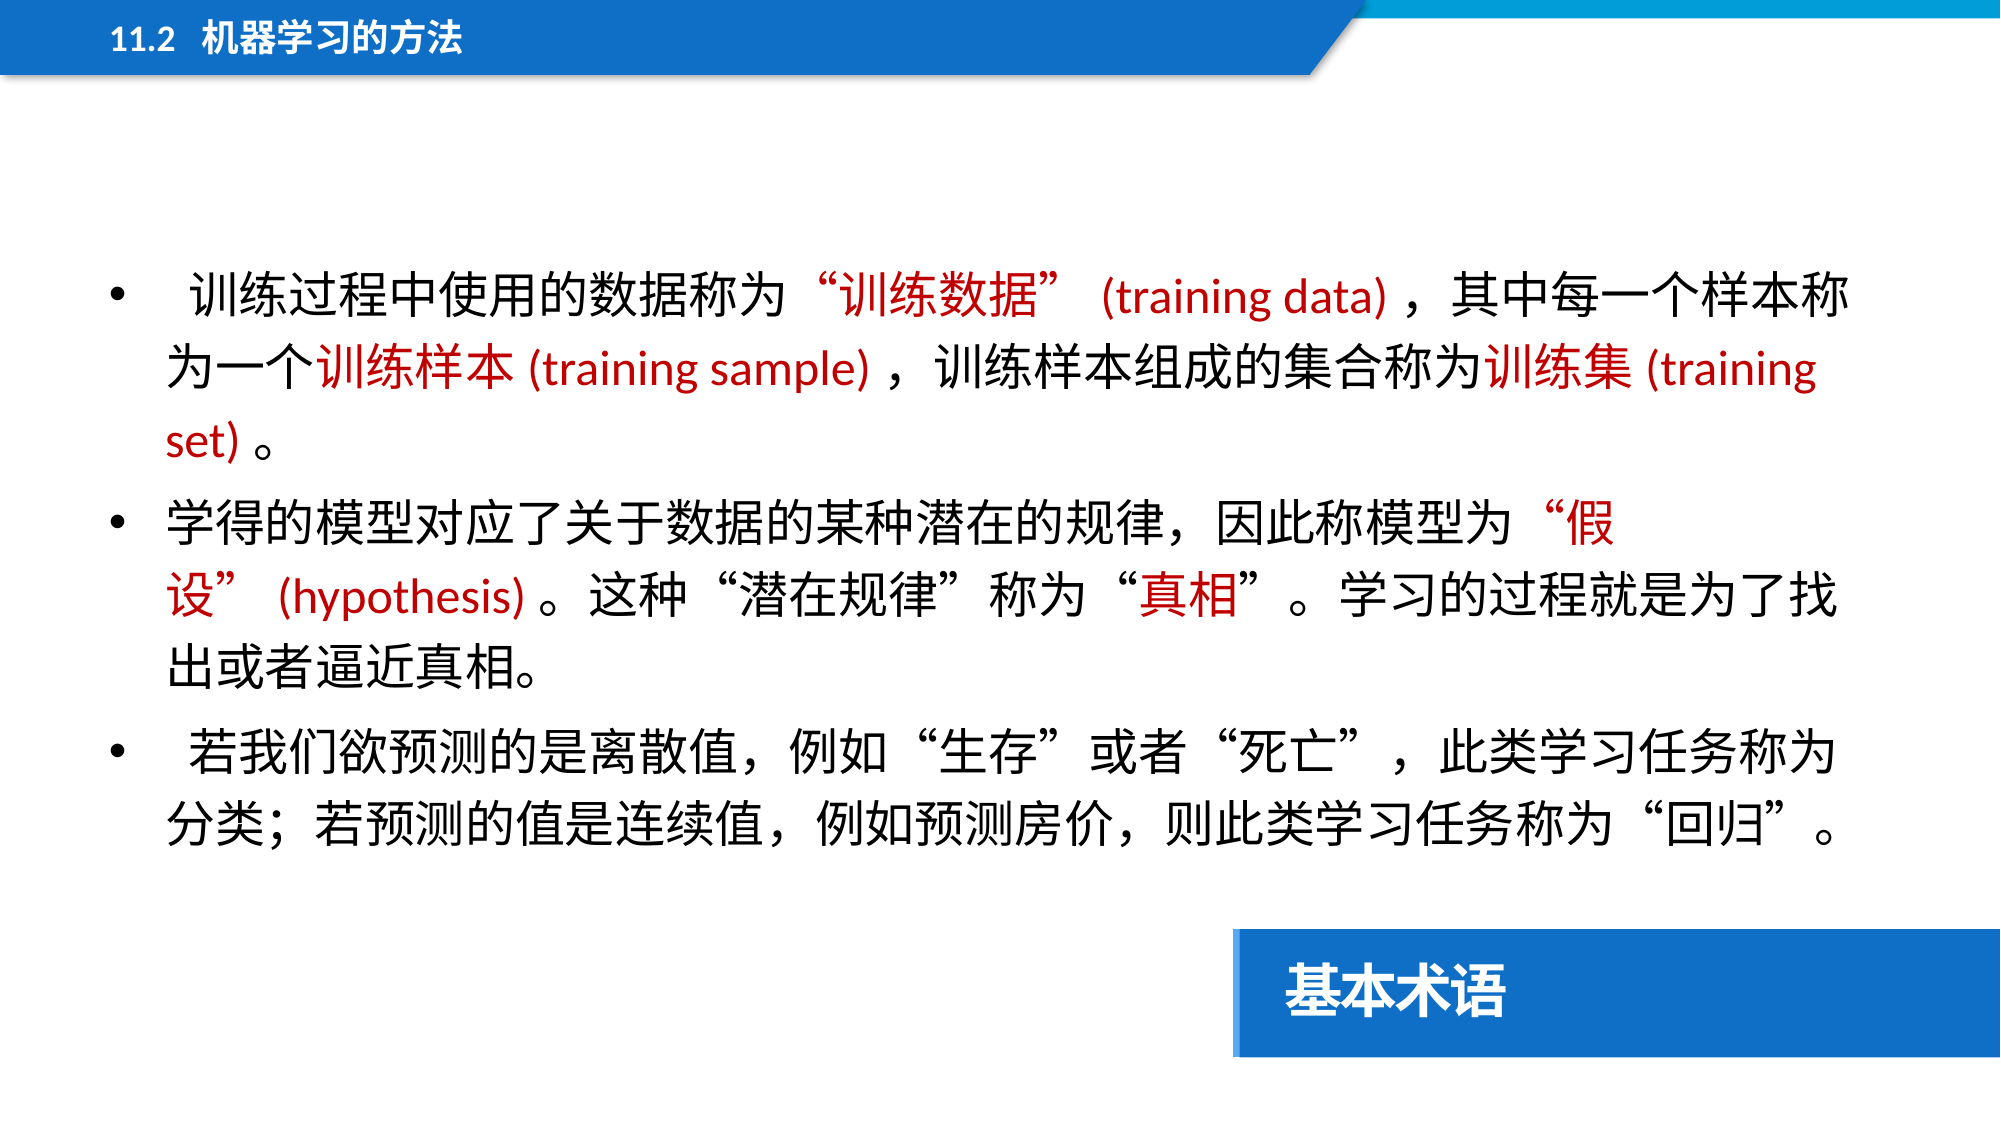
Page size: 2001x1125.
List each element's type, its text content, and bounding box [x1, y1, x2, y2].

list 11.2 机器学习的方法 [93, 11, 1138, 68]
list 基本术语 [1239, 929, 2000, 1058]
text_box 训练过程中使用的数据称为“训练数据”(training data)，其中每一个样本称为一个训练样本(training sample)，训练样本组成的集合称为训练集(training set)。 学得的模型对应了关于数据的某种潜在的规律，因此称模型为“假设”(hypothesis)。这种“潜在规律”称为“真相”。学习的过程就是为了找出或者逼近真相。 若我们欲预测的是离散值，例如“生存”或者“死亡”，此类学习任务称为分类；若预测的值是连续值，例如预测房价，则此类学习任务称为“回归”。 [93, 243, 1888, 994]
